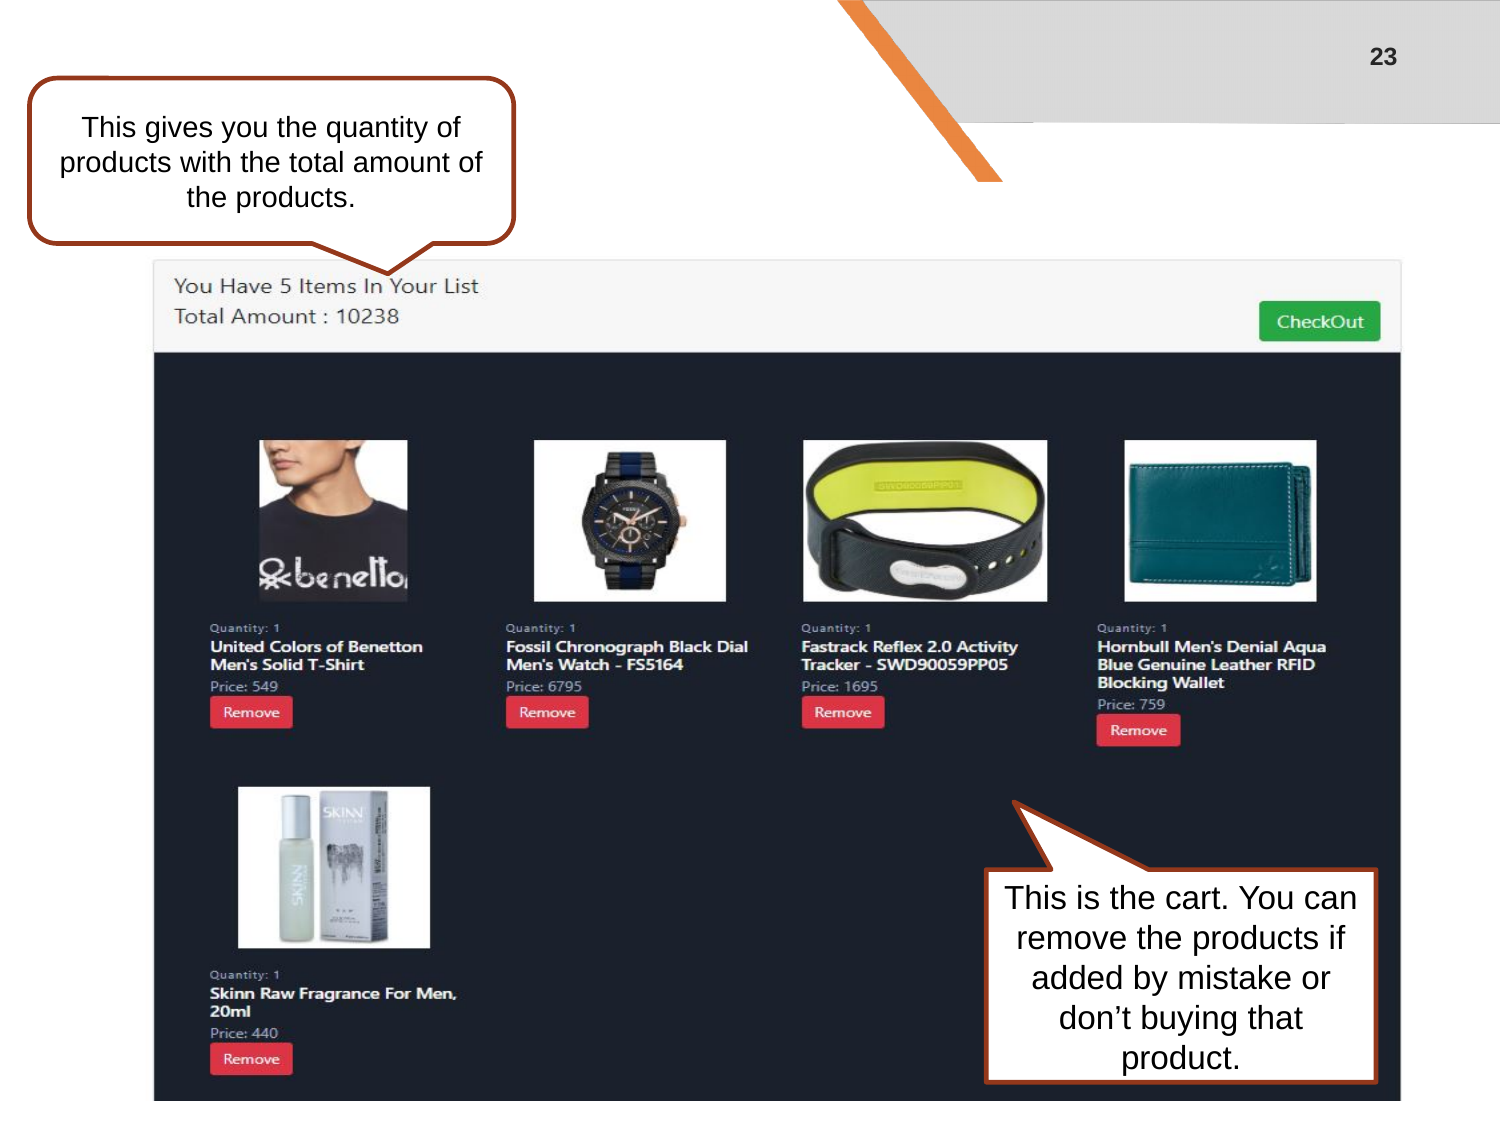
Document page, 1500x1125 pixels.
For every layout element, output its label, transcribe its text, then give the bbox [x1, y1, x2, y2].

text_box This gives you the quantity of products with the total amount of the products. [27, 75, 517, 253]
picture [837, 0, 1500, 182]
picture [0, 255, 1499, 1101]
slide_number 23 [1342, 28, 1425, 78]
